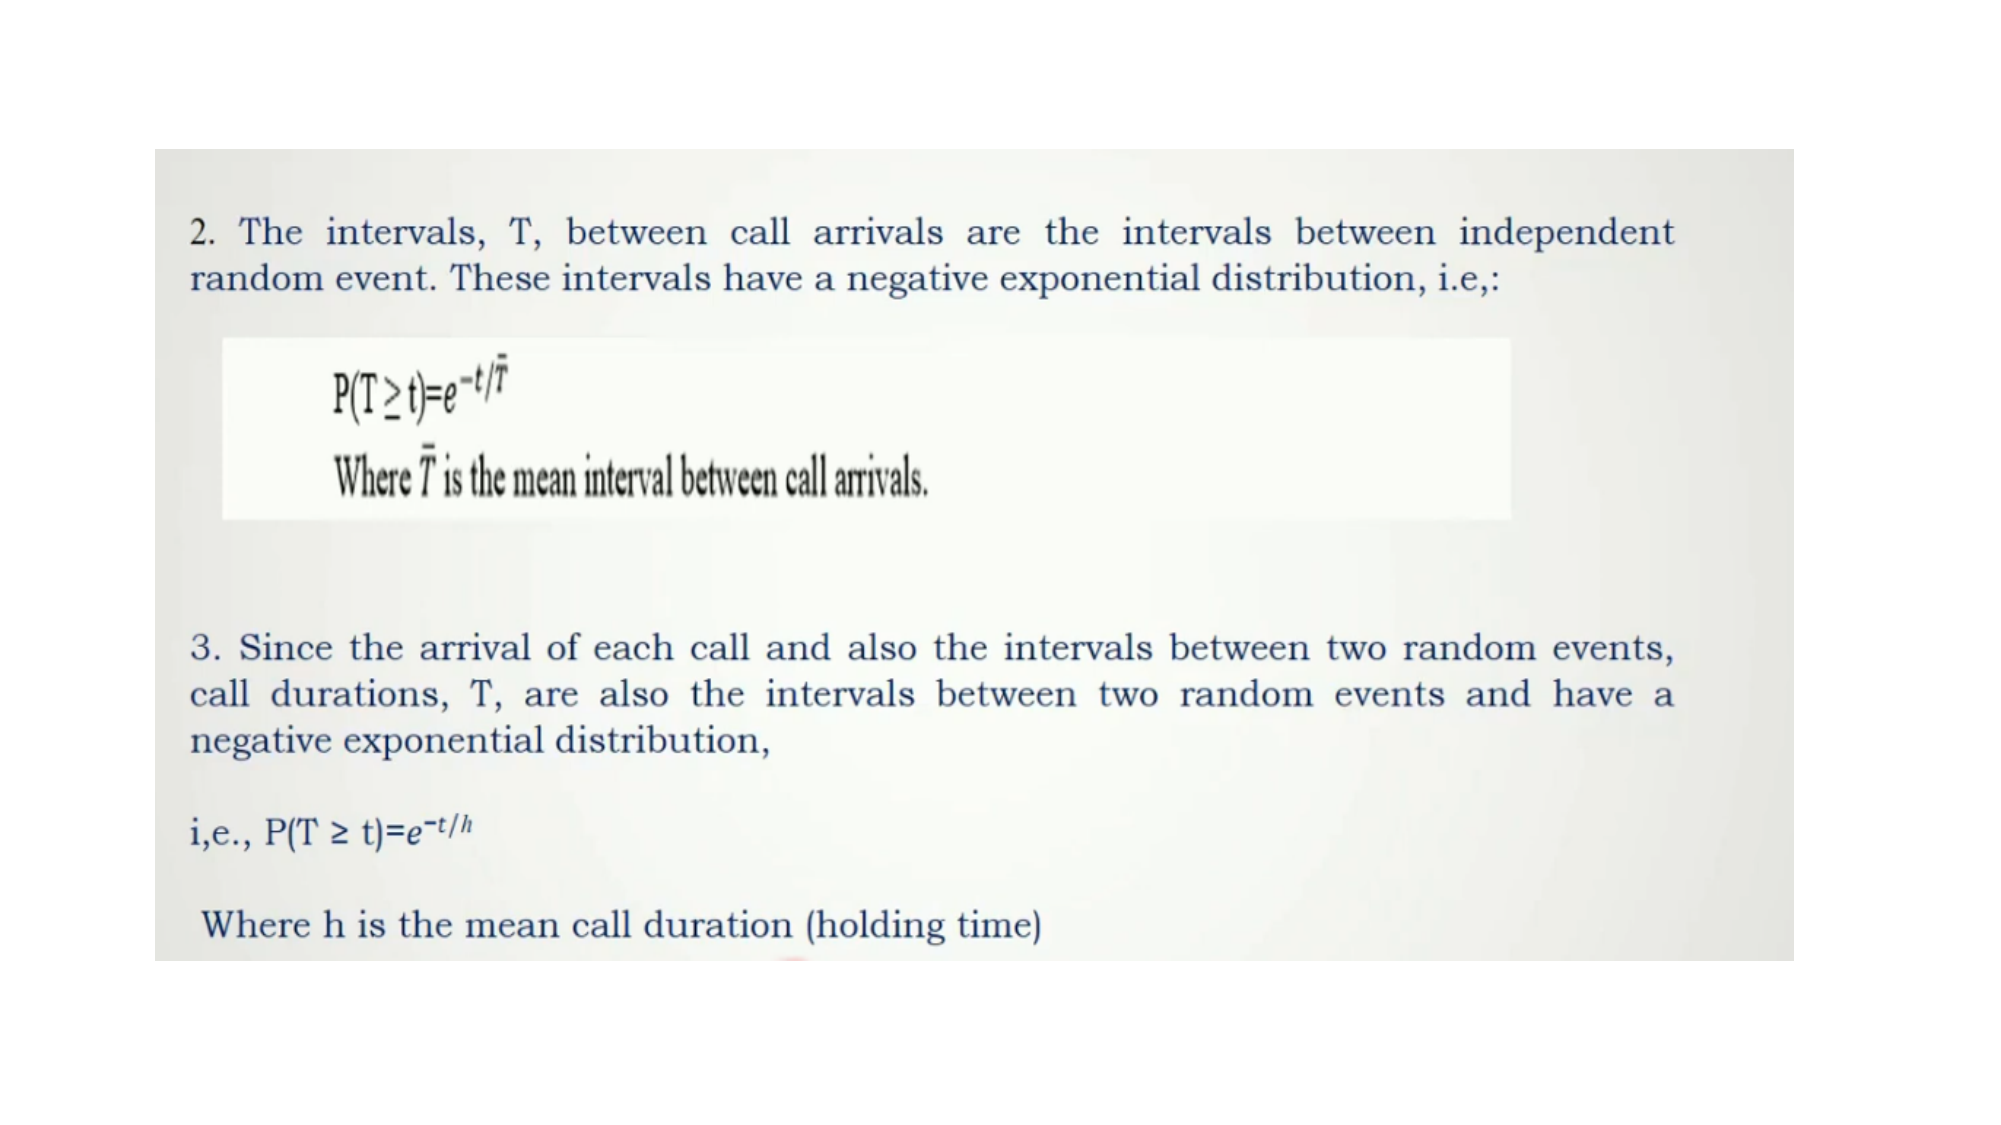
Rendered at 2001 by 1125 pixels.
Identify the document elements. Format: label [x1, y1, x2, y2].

picture [155, 149, 1794, 961]
